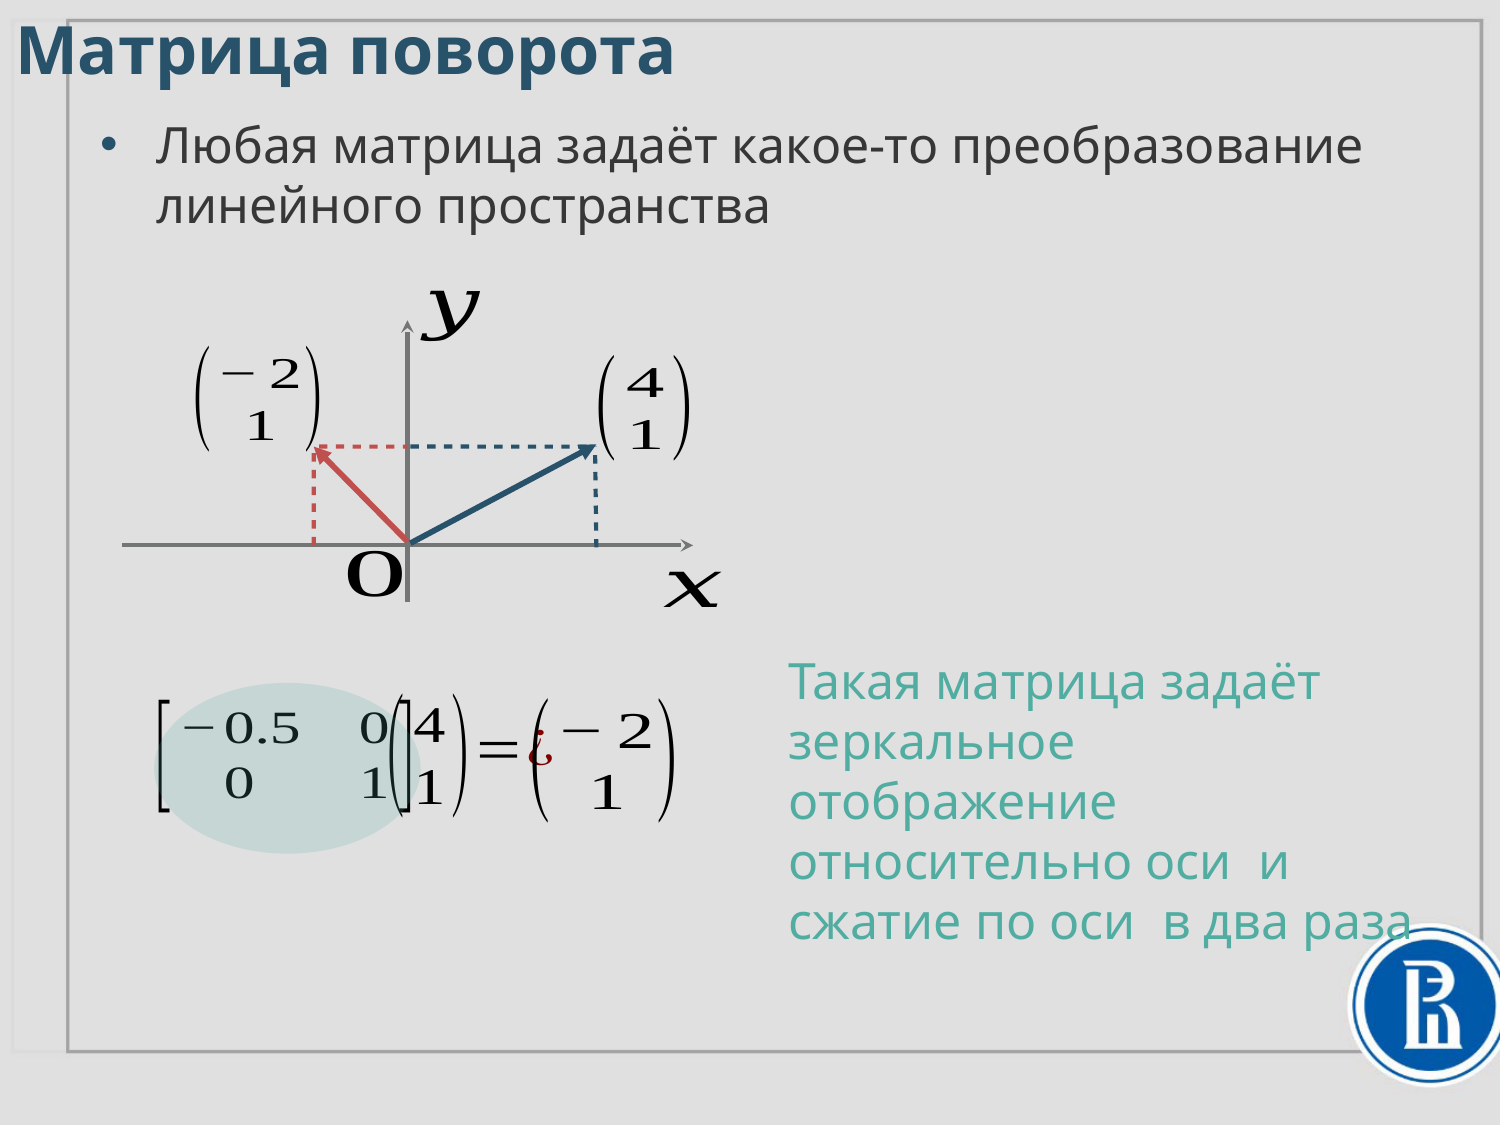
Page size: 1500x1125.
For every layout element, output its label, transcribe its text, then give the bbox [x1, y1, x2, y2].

text_box [410, 444, 597, 544]
text_box Матрица поворота [0, 0, 1500, 96]
text_box Любая матрица задаёт какое-то преобразование линейного пространства [100, 113, 1424, 279]
text_box [680, 539, 694, 552]
text_box [401, 320, 414, 333]
text_box [314, 446, 408, 542]
text_box [152, 680, 423, 856]
picture [0, 96, 1500, 1125]
